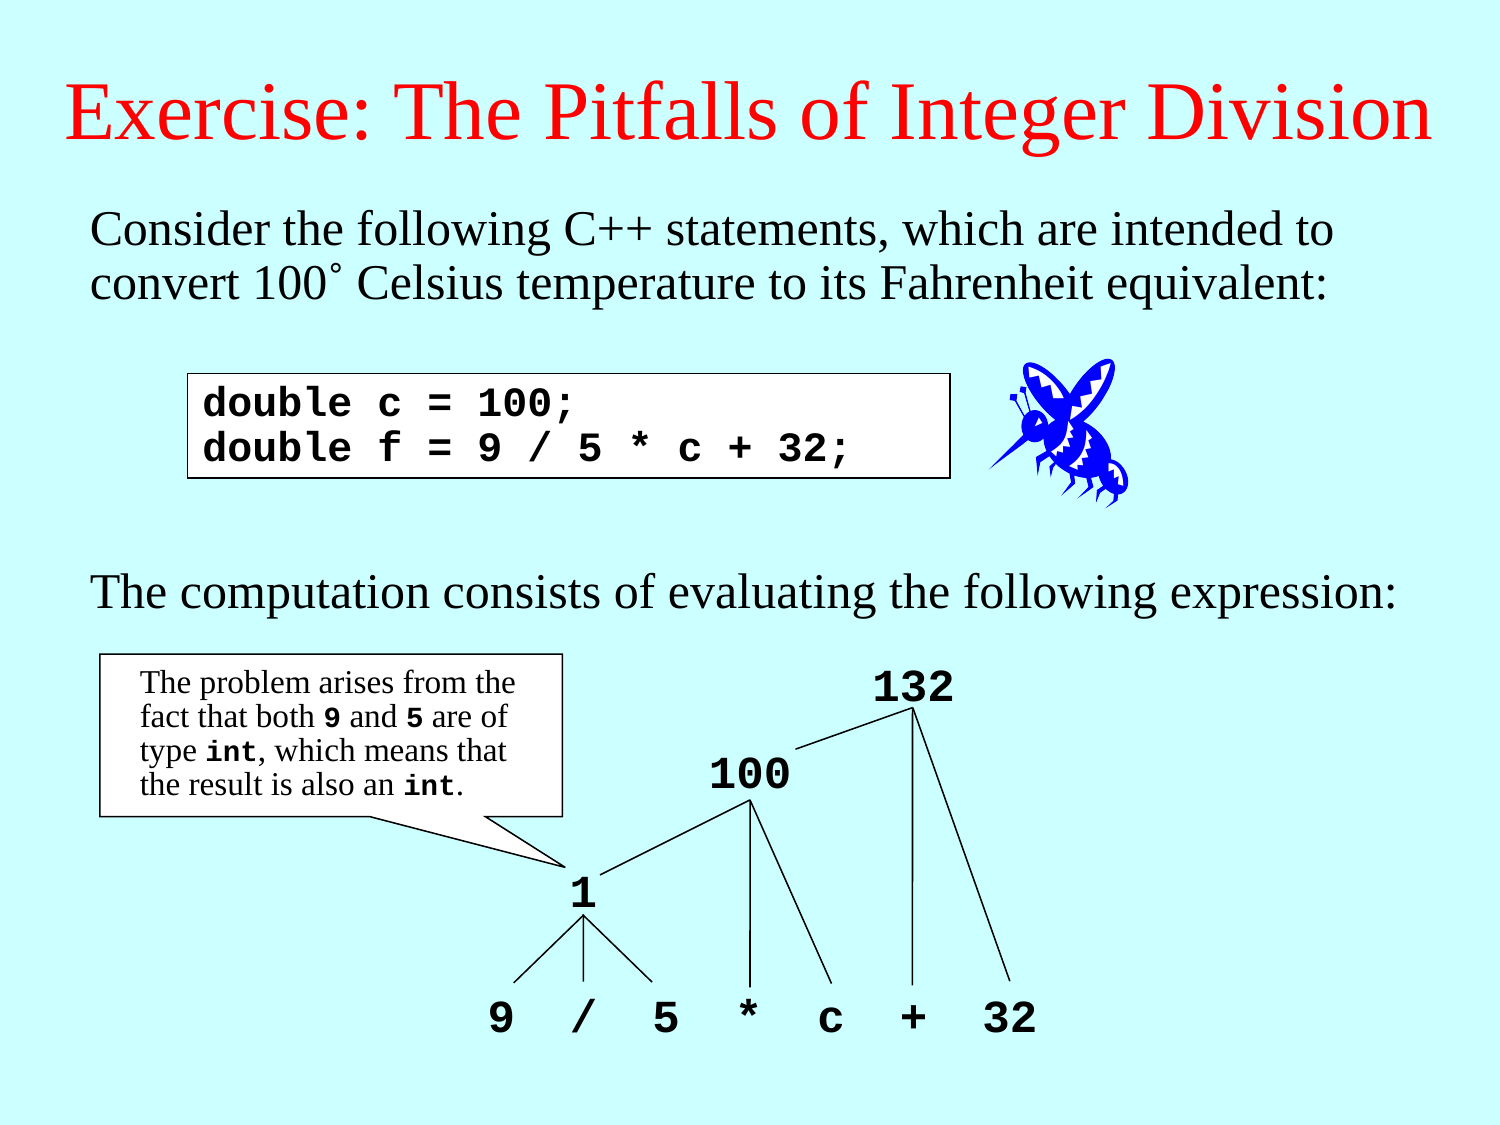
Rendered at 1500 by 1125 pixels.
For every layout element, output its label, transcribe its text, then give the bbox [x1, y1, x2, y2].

text_box Consider the following C++ statements, which are intended to convert 100˚ Celsius temperature to its Fahrenheit equivalent: [74, 195, 1425, 318]
picture [987, 353, 1132, 510]
title Exercise: The Pitfalls of Integer Division [0, 12, 1500, 201]
text_box double c = 100; double f = 9 / 5 * c + 32; [187, 373, 950, 479]
text_box The computation consists of evaluating the following expression: [74, 558, 1425, 623]
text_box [49, 624, 1451, 1125]
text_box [513, 653, 1011, 988]
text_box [99, 653, 512, 817]
